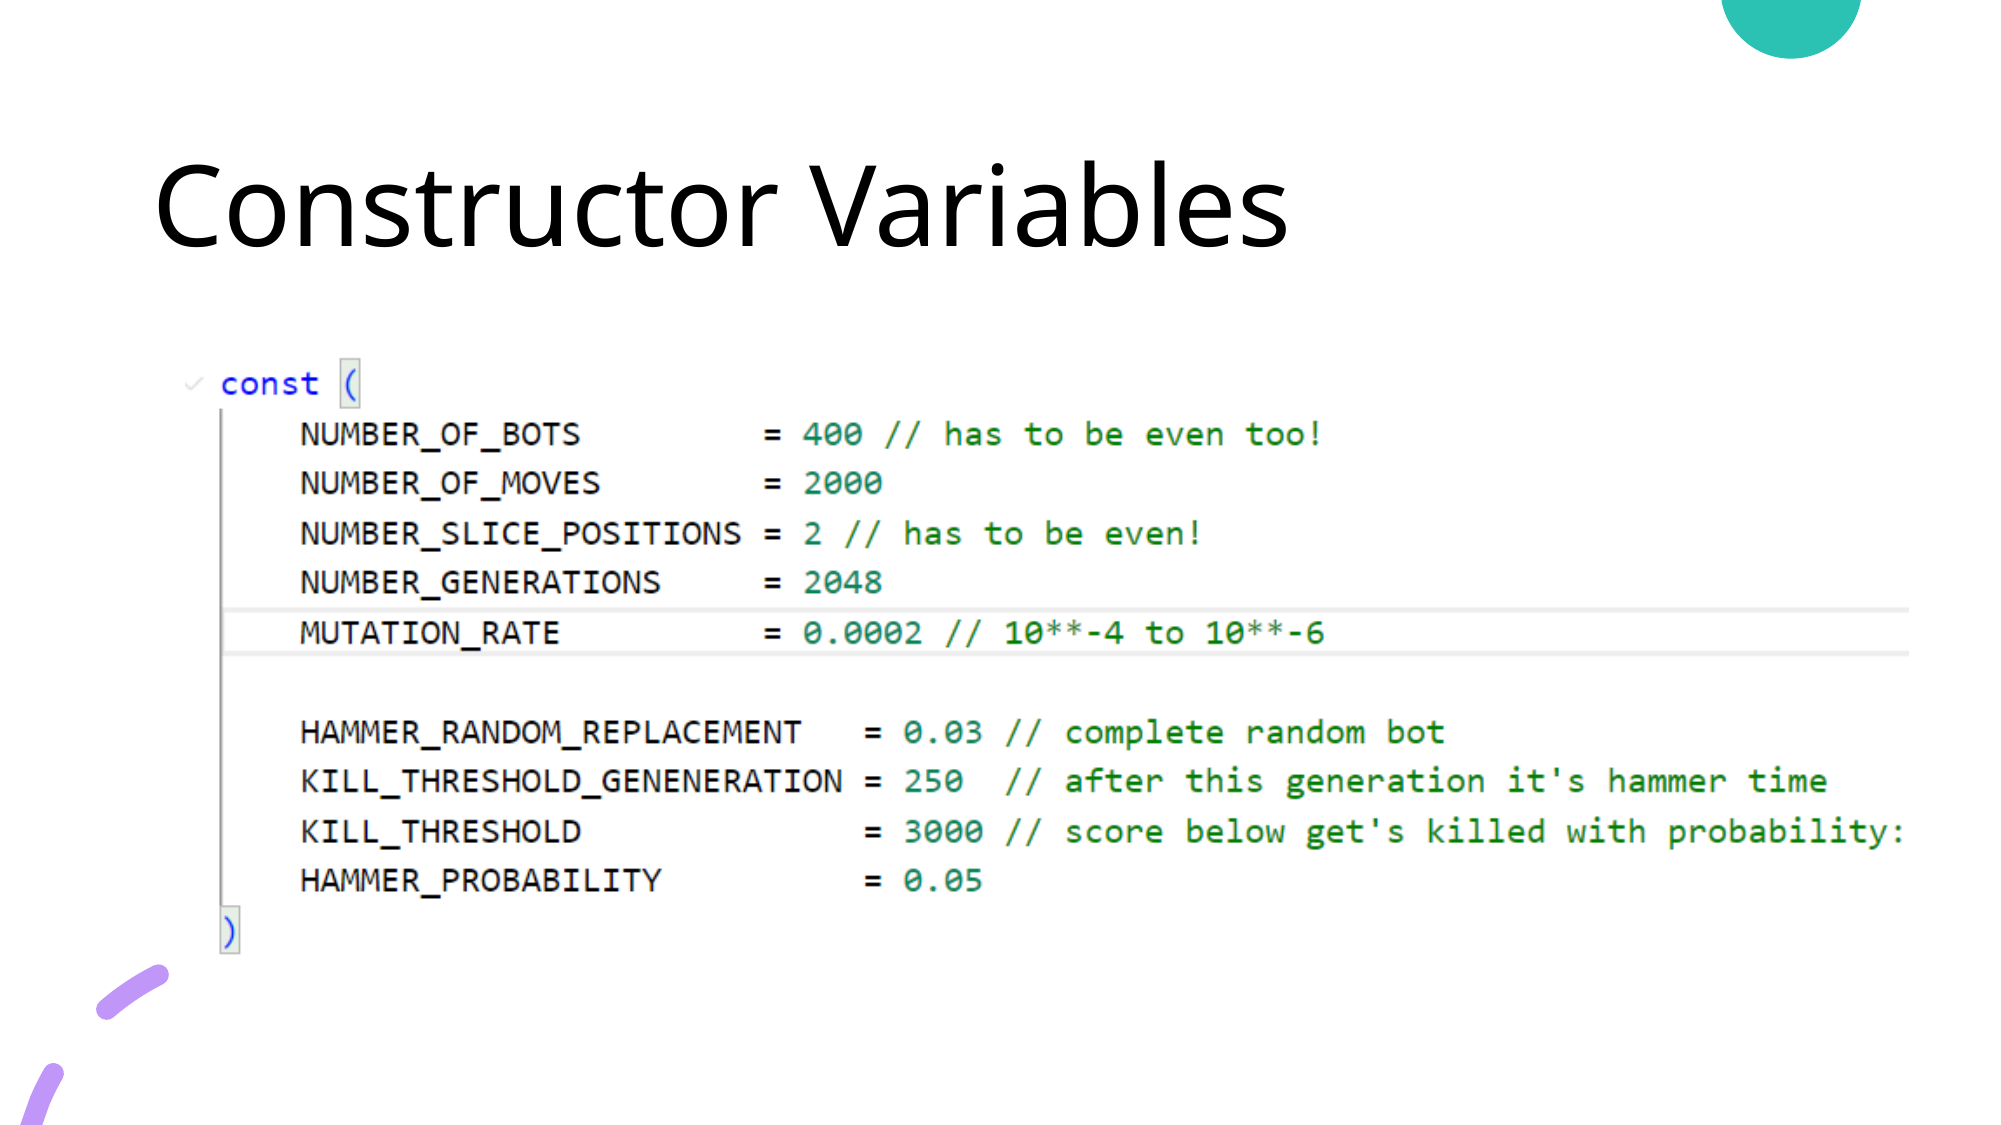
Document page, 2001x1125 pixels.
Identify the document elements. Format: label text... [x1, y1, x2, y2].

title Constructor Variables [137, 100, 1863, 319]
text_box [185, 354, 1909, 965]
